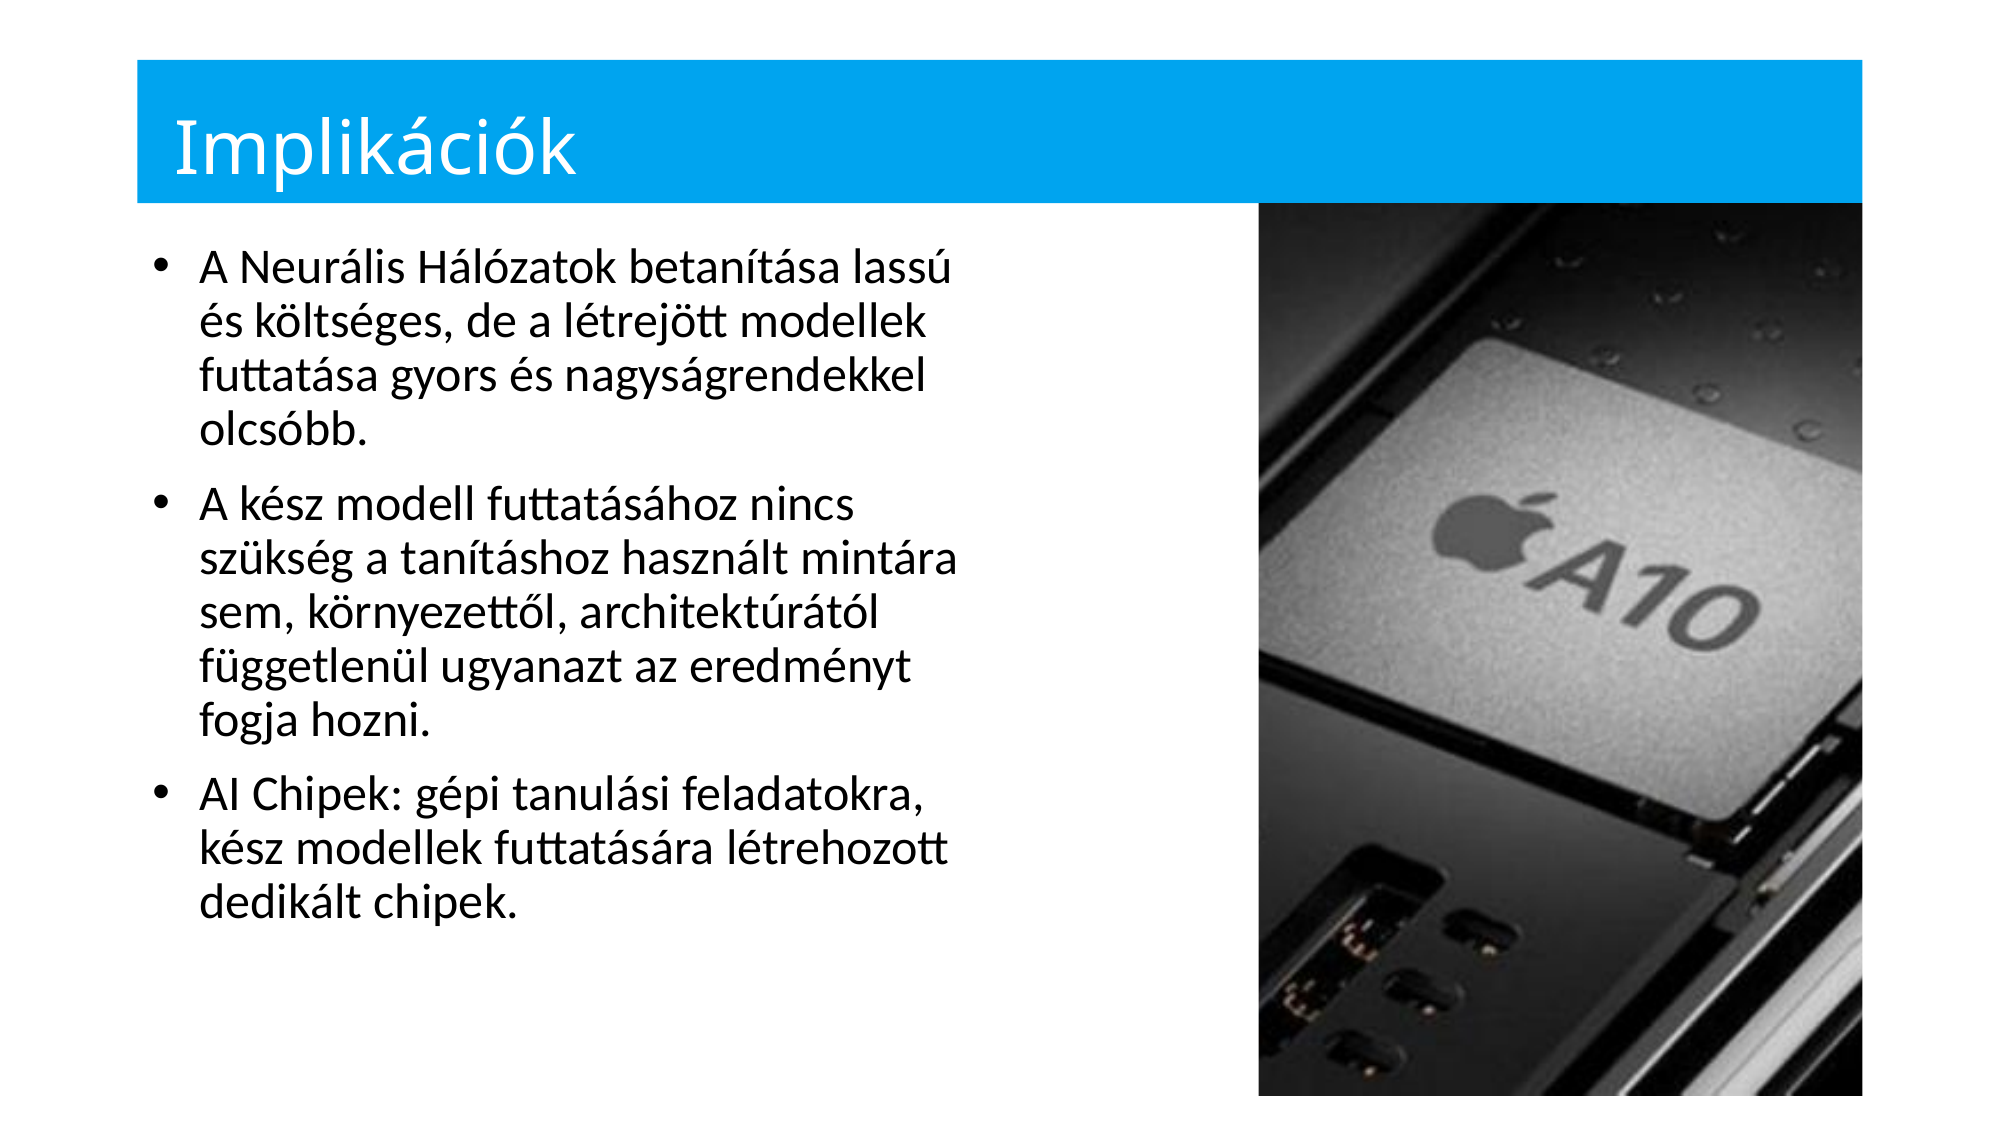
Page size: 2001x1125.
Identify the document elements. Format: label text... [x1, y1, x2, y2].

title Implikációk [137, 59, 1863, 204]
list A Neurális Hálózatok betanítása lassú és költséges, de a létrejött modellek futtatása gyors és nagyságrendekkel olcsóbb. A kész modell futtatásához nincs szükség a tanításhoz használt mintára sem, környezettől, architektúrától függetlenül ugyanazt az eredményt fogja hozni. AI Chipek: gépi tanulási feladatokra, kész modellek futtatására létrehozott dedikált chipek. [137, 232, 988, 1014]
picture [1258, 204, 1863, 1096]
